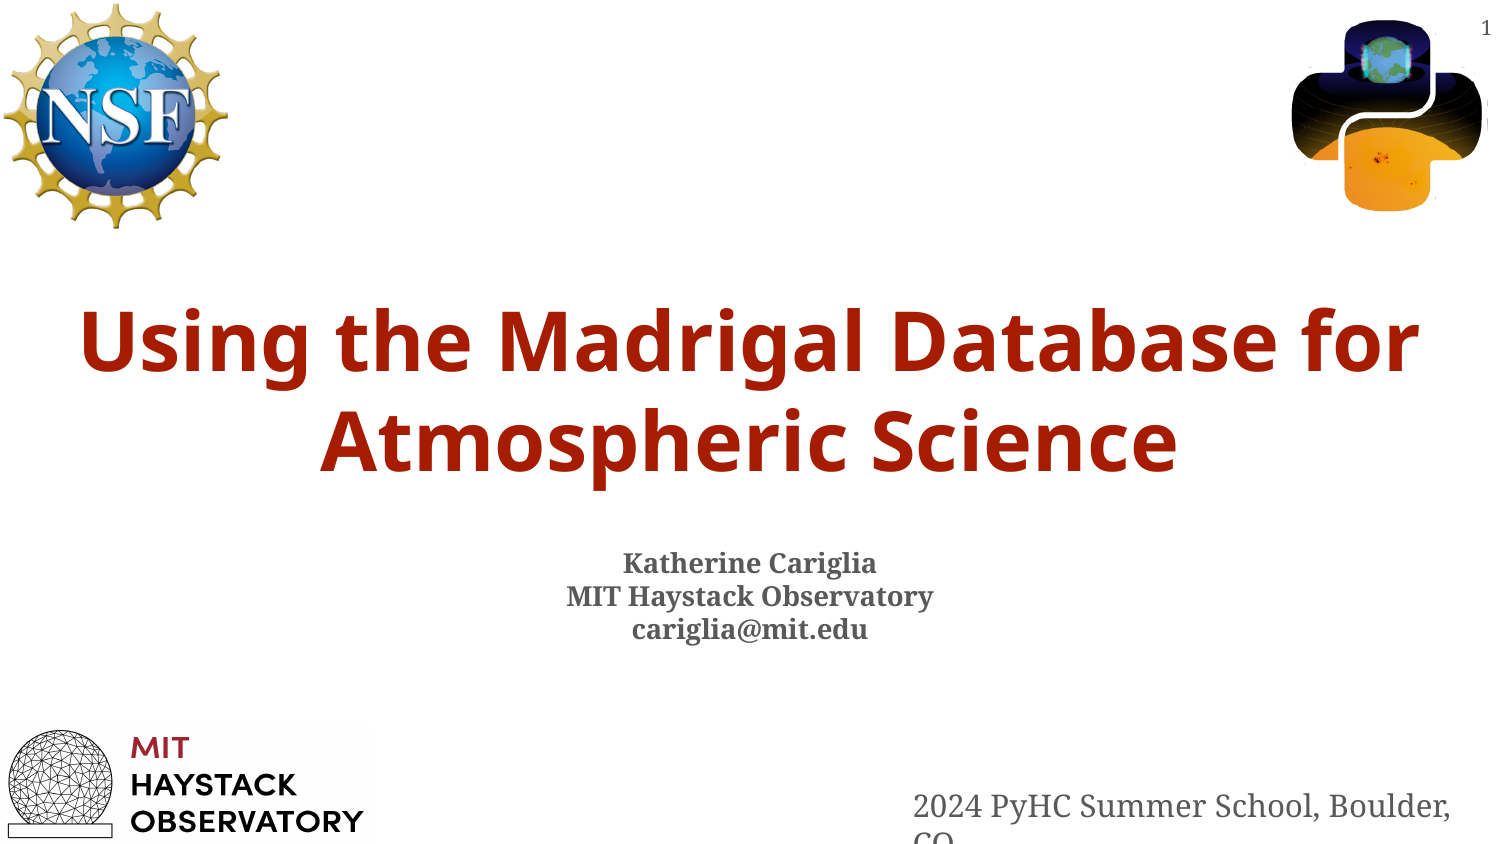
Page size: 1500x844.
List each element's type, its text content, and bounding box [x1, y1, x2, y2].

picture [1268, 0, 1500, 232]
title Using the Madrigal Database for Atmospheric Science [51, 166, 1449, 503]
subtitle Katherine Cariglia MIT Haystack Observatory cariglia@mit.edu [51, 531, 1449, 662]
picture [0, 0, 231, 232]
picture [0, 725, 371, 844]
text_box 2024 PyHC Summer School, Boulder, CO [897, 771, 1500, 844]
